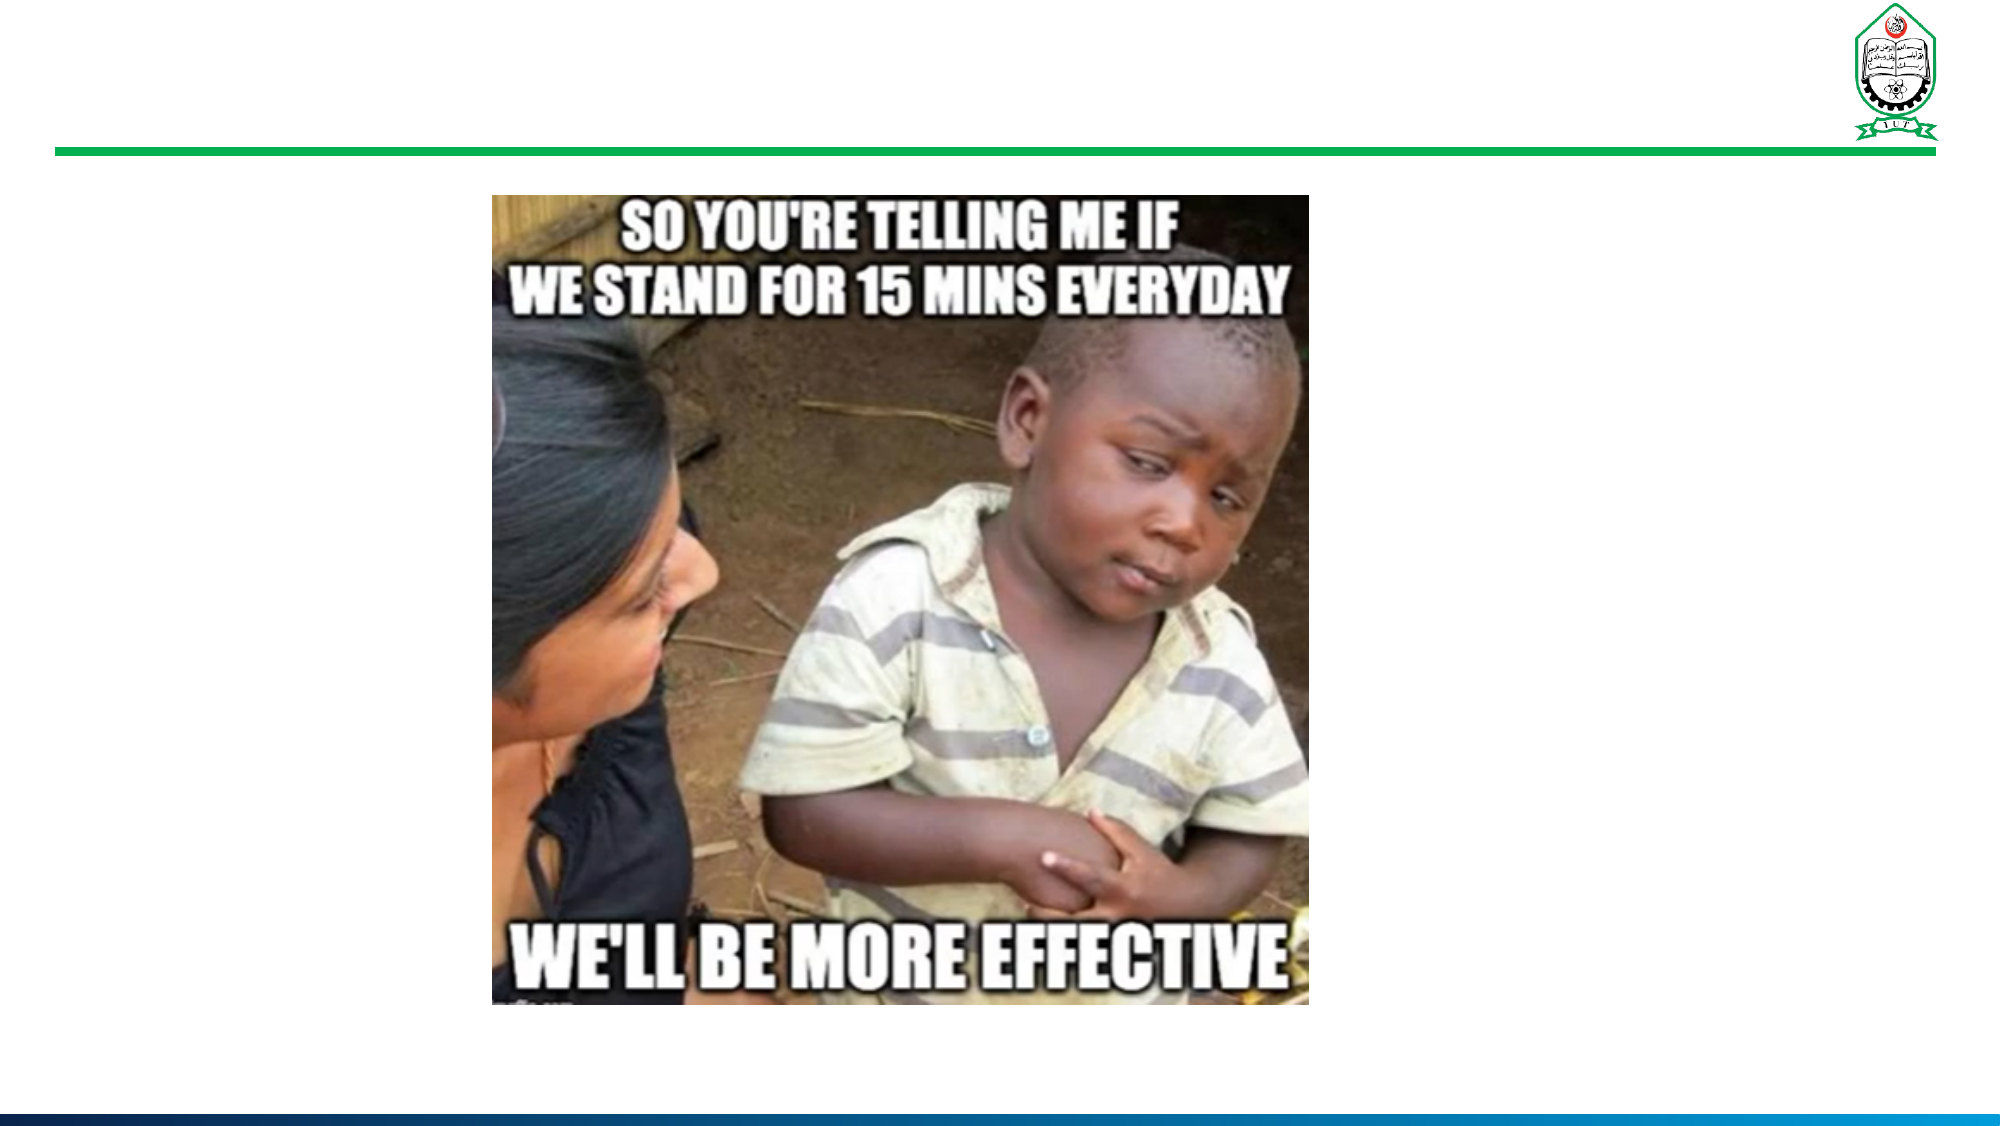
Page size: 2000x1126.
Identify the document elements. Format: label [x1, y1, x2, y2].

picture [492, 195, 1309, 1005]
picture [1086, 1114, 1091, 1125]
picture [1854, 3, 1939, 141]
picture [1054, 1114, 1058, 1125]
